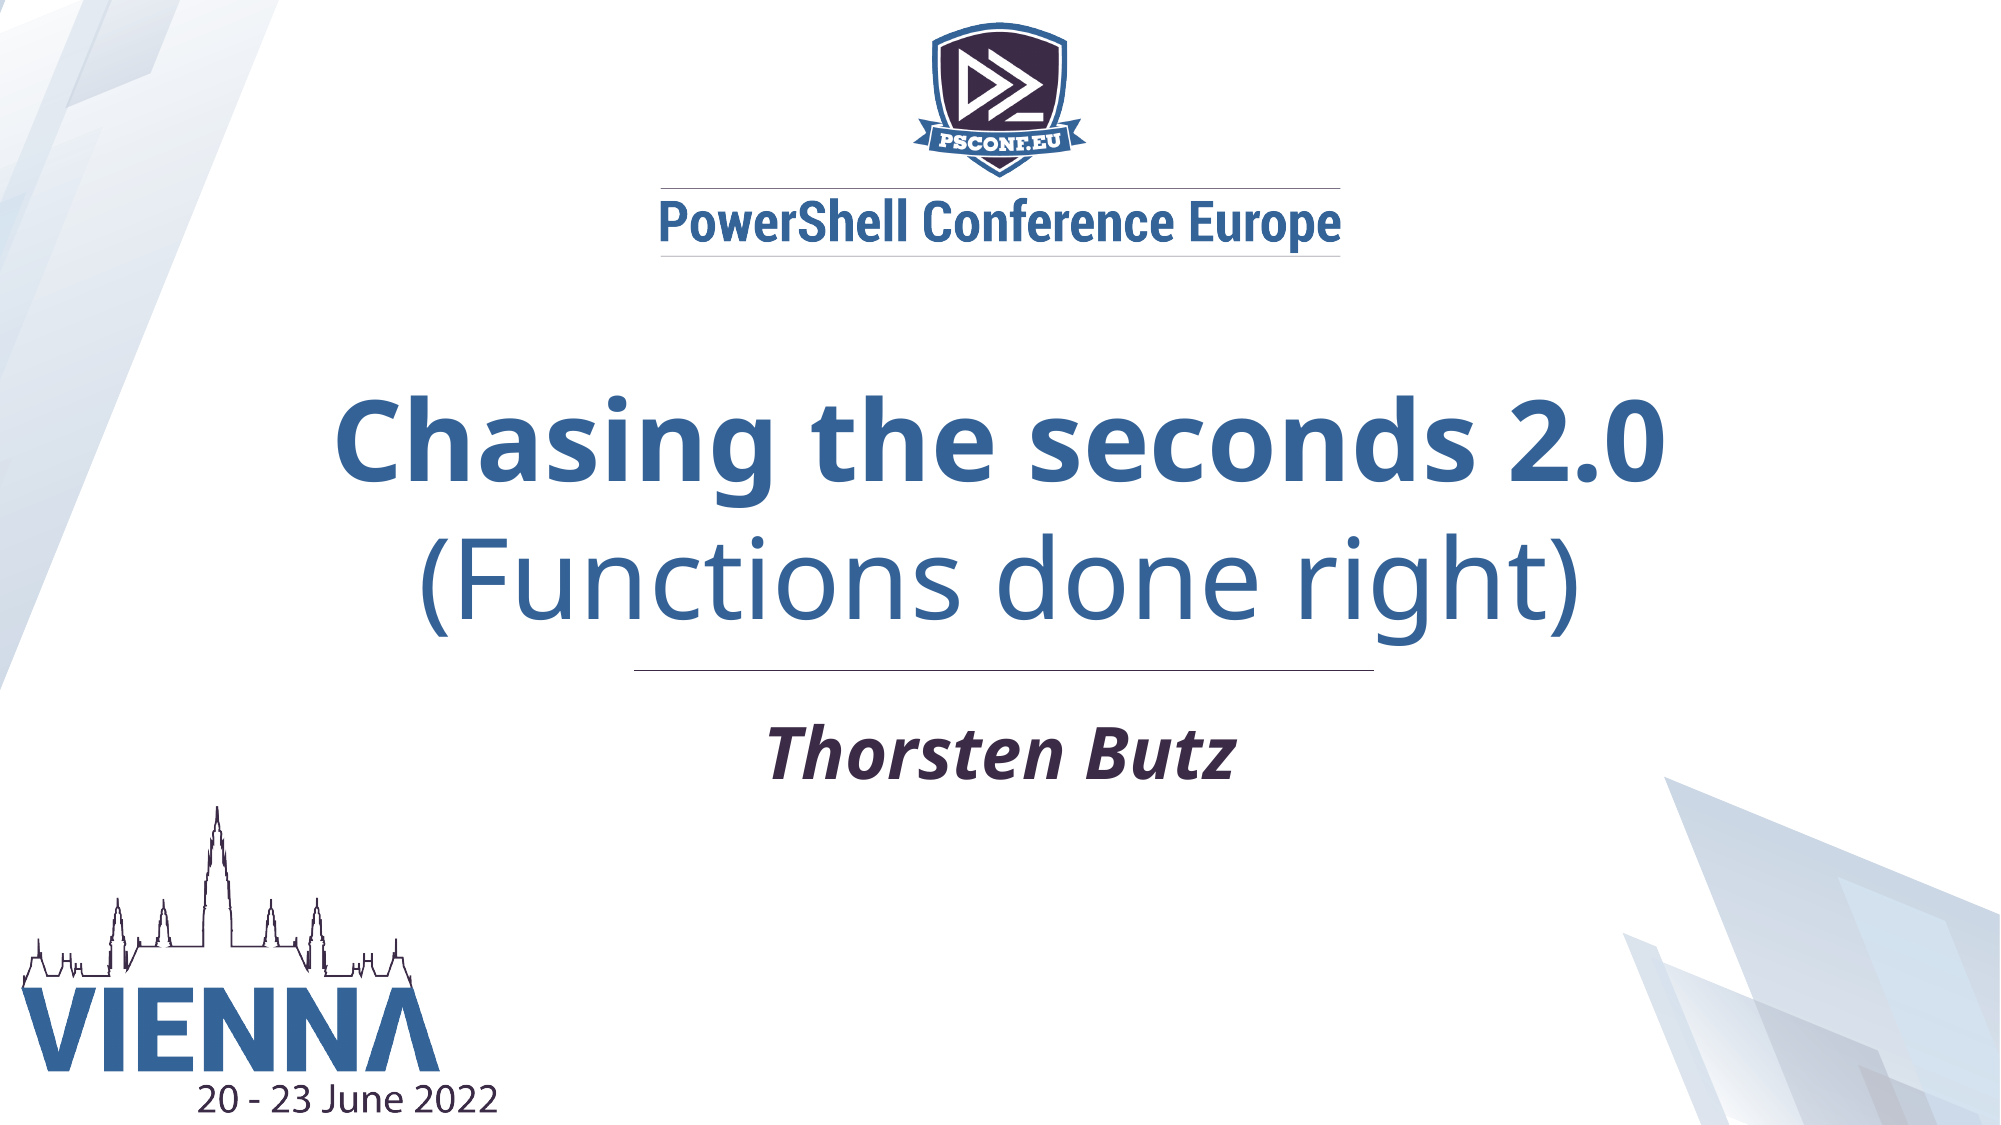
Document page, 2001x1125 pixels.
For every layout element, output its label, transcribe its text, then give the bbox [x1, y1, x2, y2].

text_box Thorsten Butz [249, 700, 1750, 805]
text_box Chasing the seconds 2.0 (Functions done right) [137, 337, 1863, 655]
picture [0, 0, 2000, 1125]
